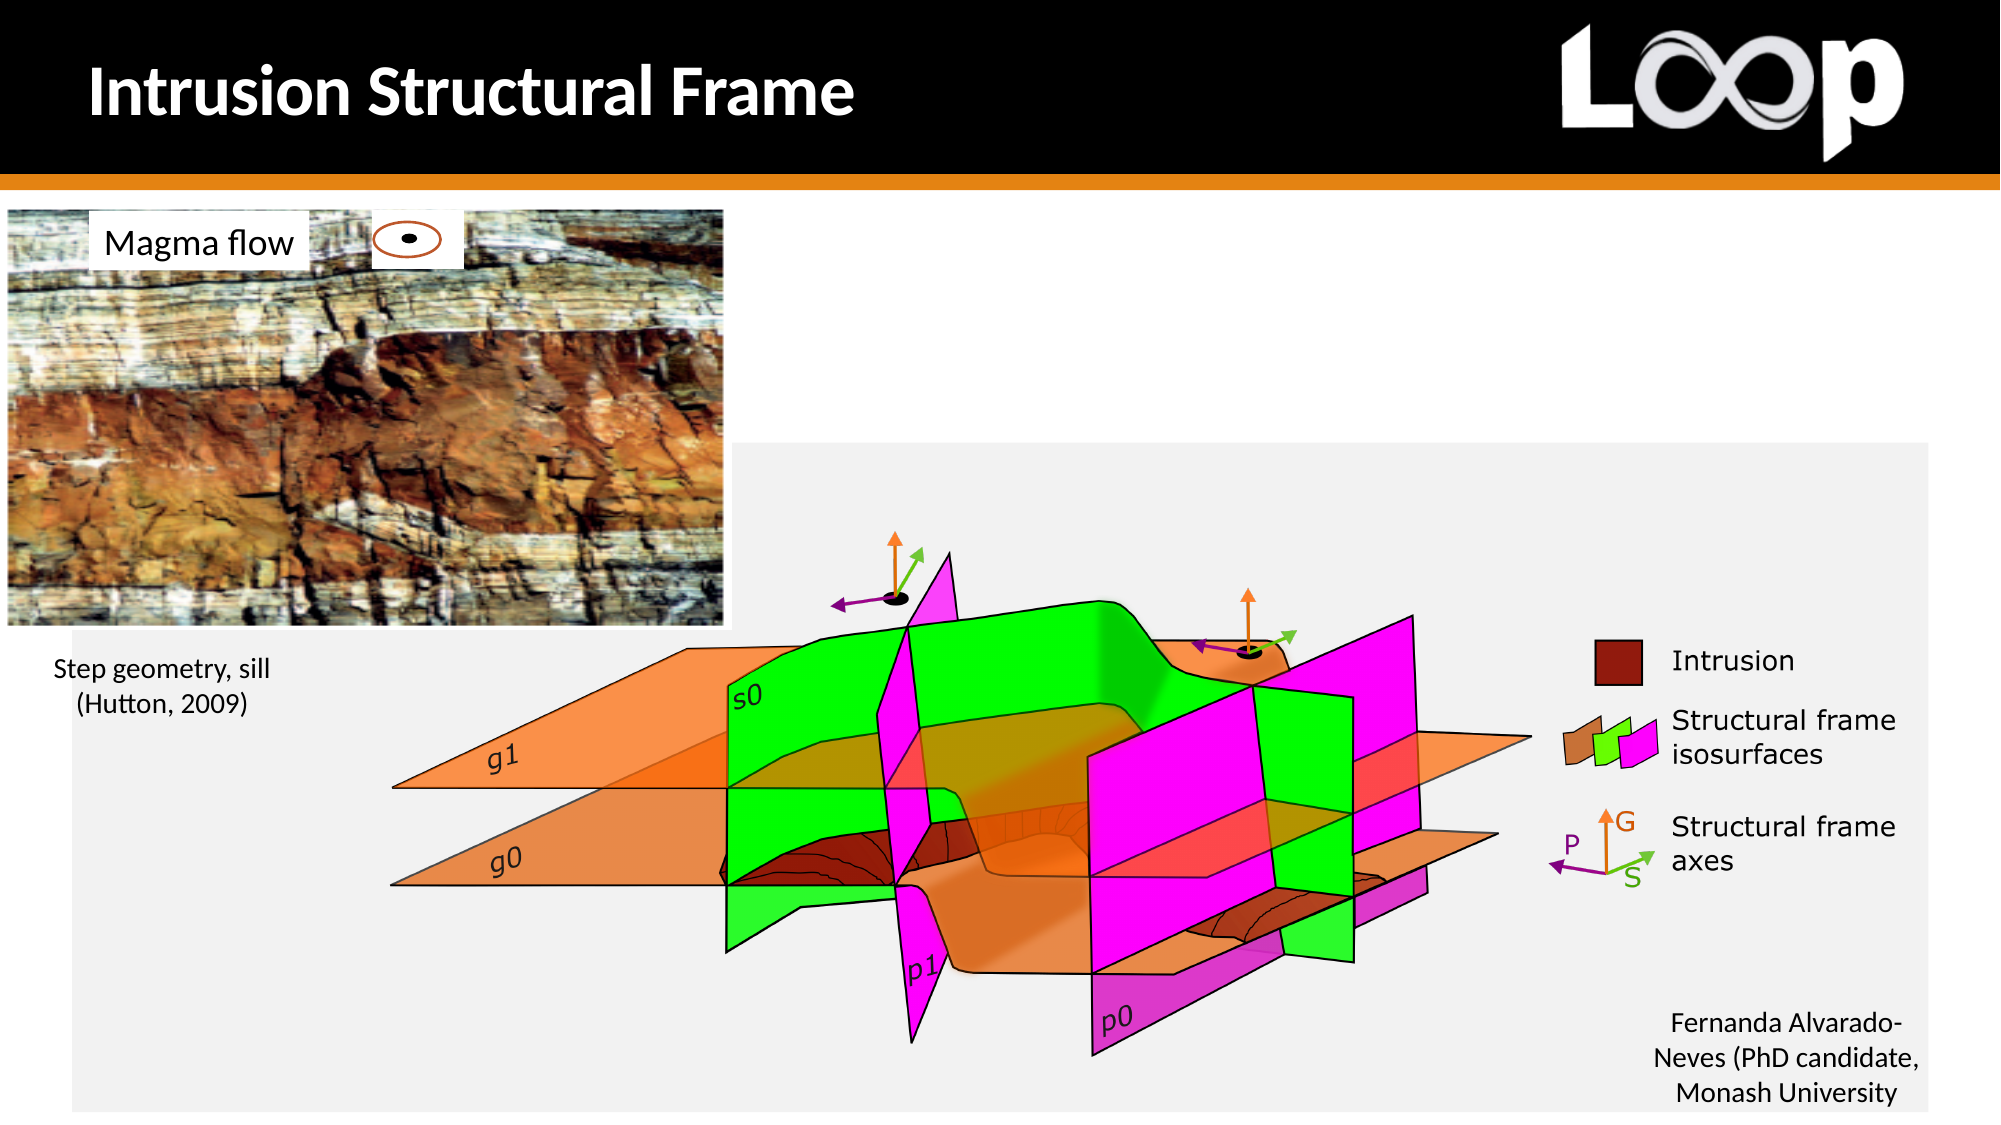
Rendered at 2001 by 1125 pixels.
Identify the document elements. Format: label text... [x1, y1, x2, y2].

picture [1528, 0, 1935, 197]
text_box Fernanda Alvarado-Neves (PhD candidate, Monash University [1628, 996, 1946, 1116]
title Intrusion Structural Frame [72, 22, 1790, 138]
picture [388, 530, 1896, 1058]
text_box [2, 208, 733, 631]
text_box [72, 639, 1628, 1113]
text_box [740, 442, 1929, 996]
text_box Step geometry, sill (Hutton, 2009) [3, 642, 321, 727]
